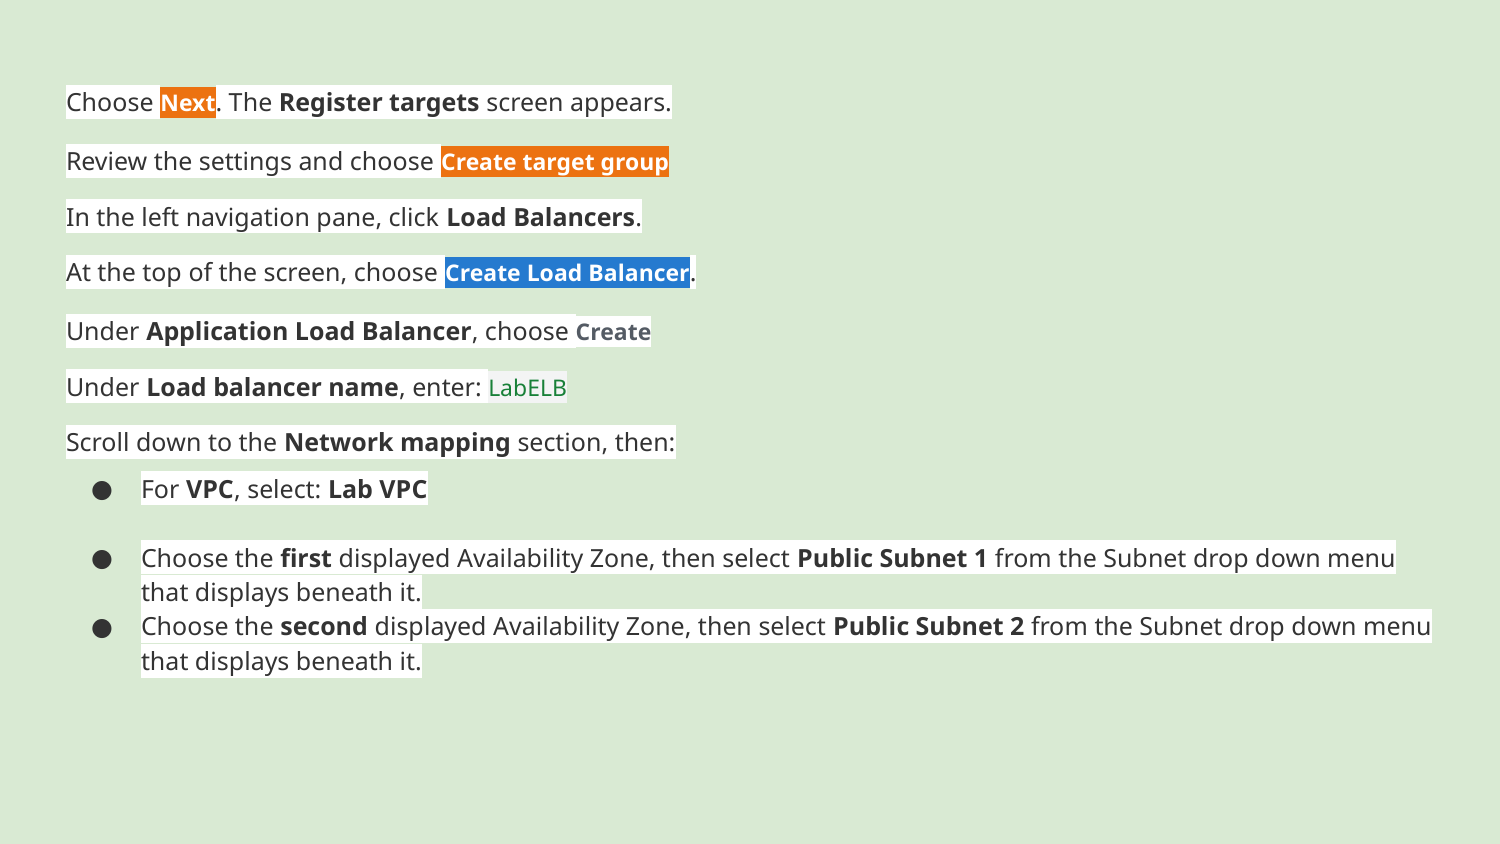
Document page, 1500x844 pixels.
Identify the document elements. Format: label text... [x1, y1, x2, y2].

list Choose Next. The Register targets screen appears. Review the settings and choose Create target group In the left navigation pane, click Load Balancers. At the top of the screen, choose Create Load Balancer. Under Application Load Balancer, choose Create Under Load balancer name, enter: LabELB Scroll down to the Network mapping section, then: For VPC, select: Lab VPC Choose the first displayed Availability Zone, then select Public Subnet 1 from the Subnet drop down menu that displays beneath it. Choose the second displayed Availability Zone, then select Public Subnet 2 from the Subnet drop down menu that displays beneath it. [51, 66, 1449, 750]
